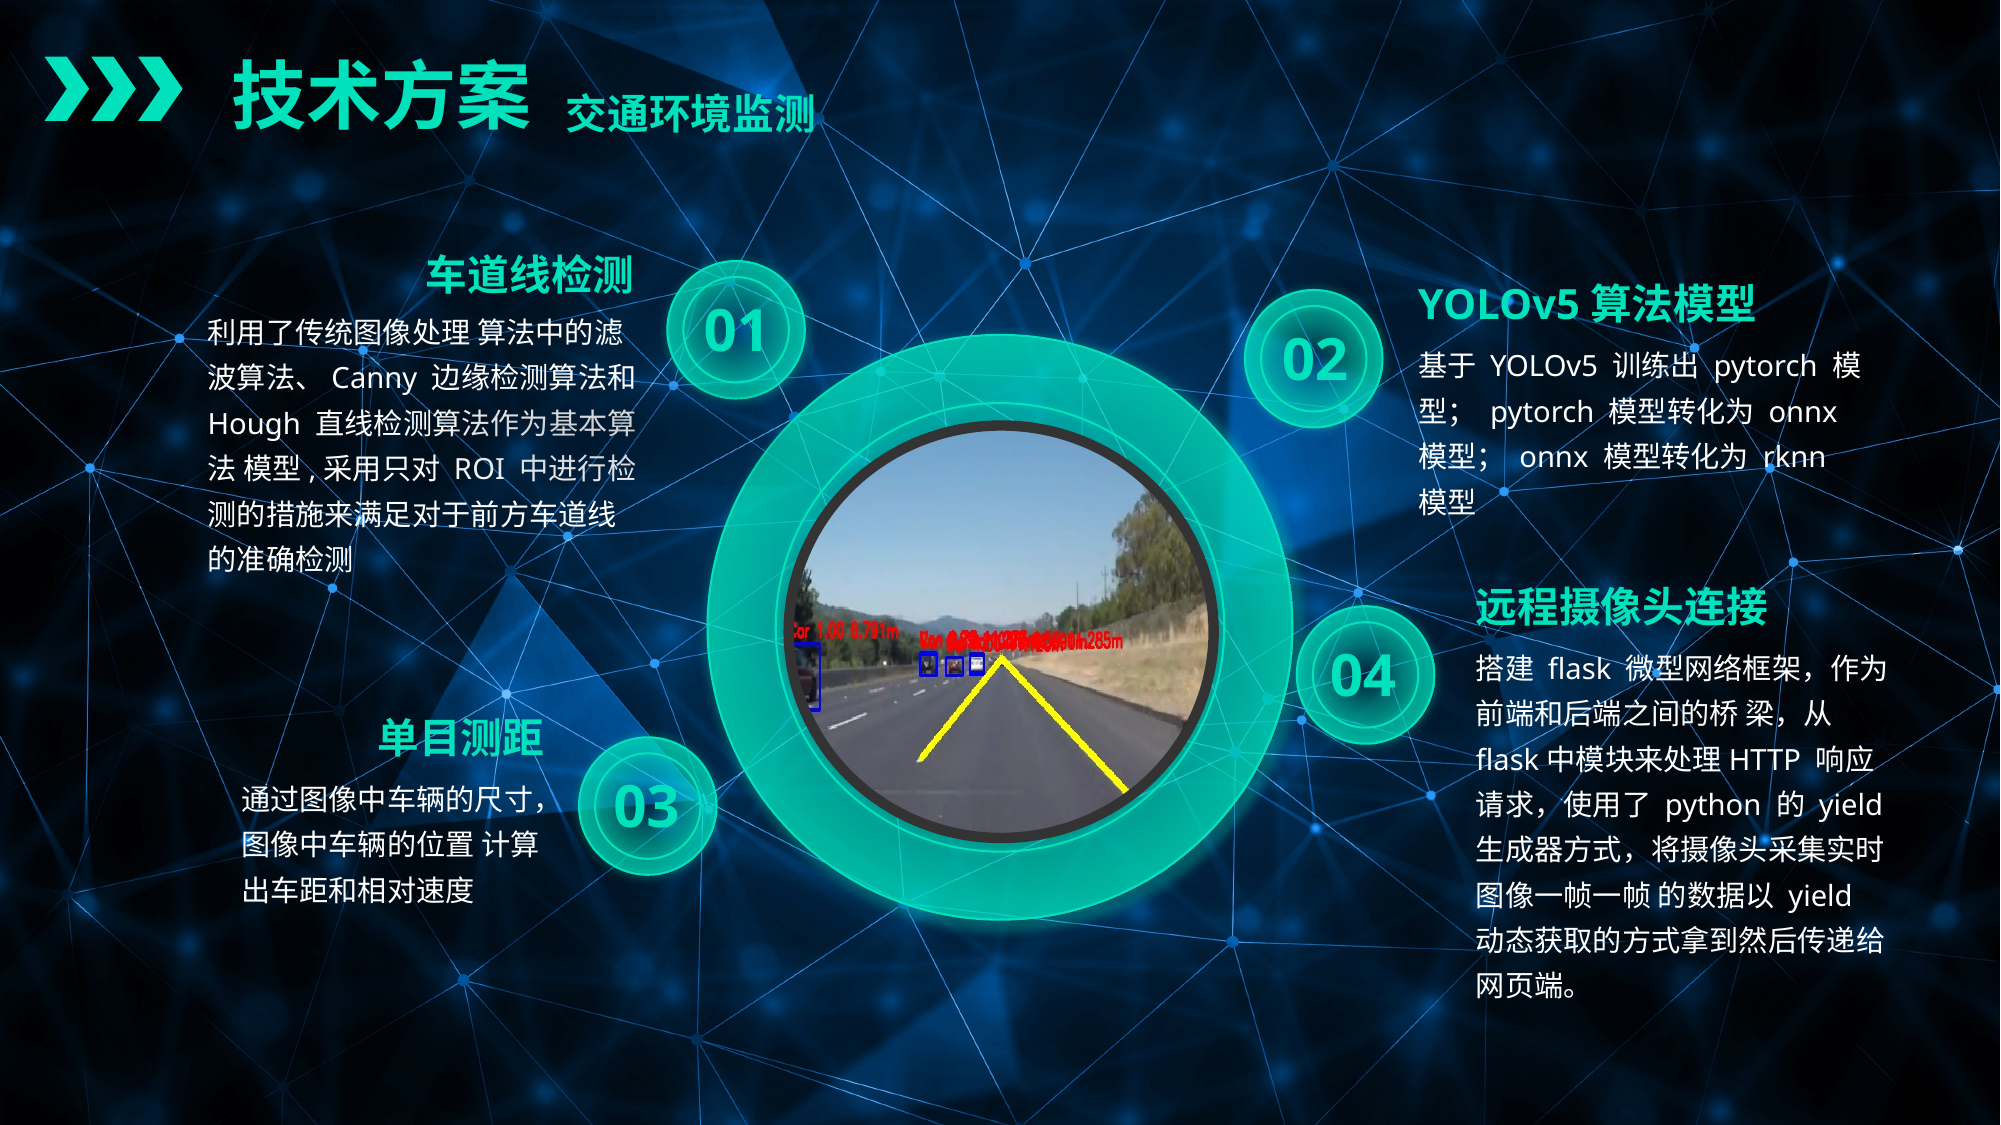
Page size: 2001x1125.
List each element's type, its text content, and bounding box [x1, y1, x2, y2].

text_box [141, 251, 805, 583]
picture [0, 0, 2000, 1125]
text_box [1244, 280, 1912, 479]
text_box 技术方案 [216, 41, 957, 146]
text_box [51, 713, 717, 912]
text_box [707, 334, 1293, 920]
text_box 交通环境监测 [322, 90, 831, 145]
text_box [44, 56, 183, 121]
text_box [1296, 582, 1970, 1011]
